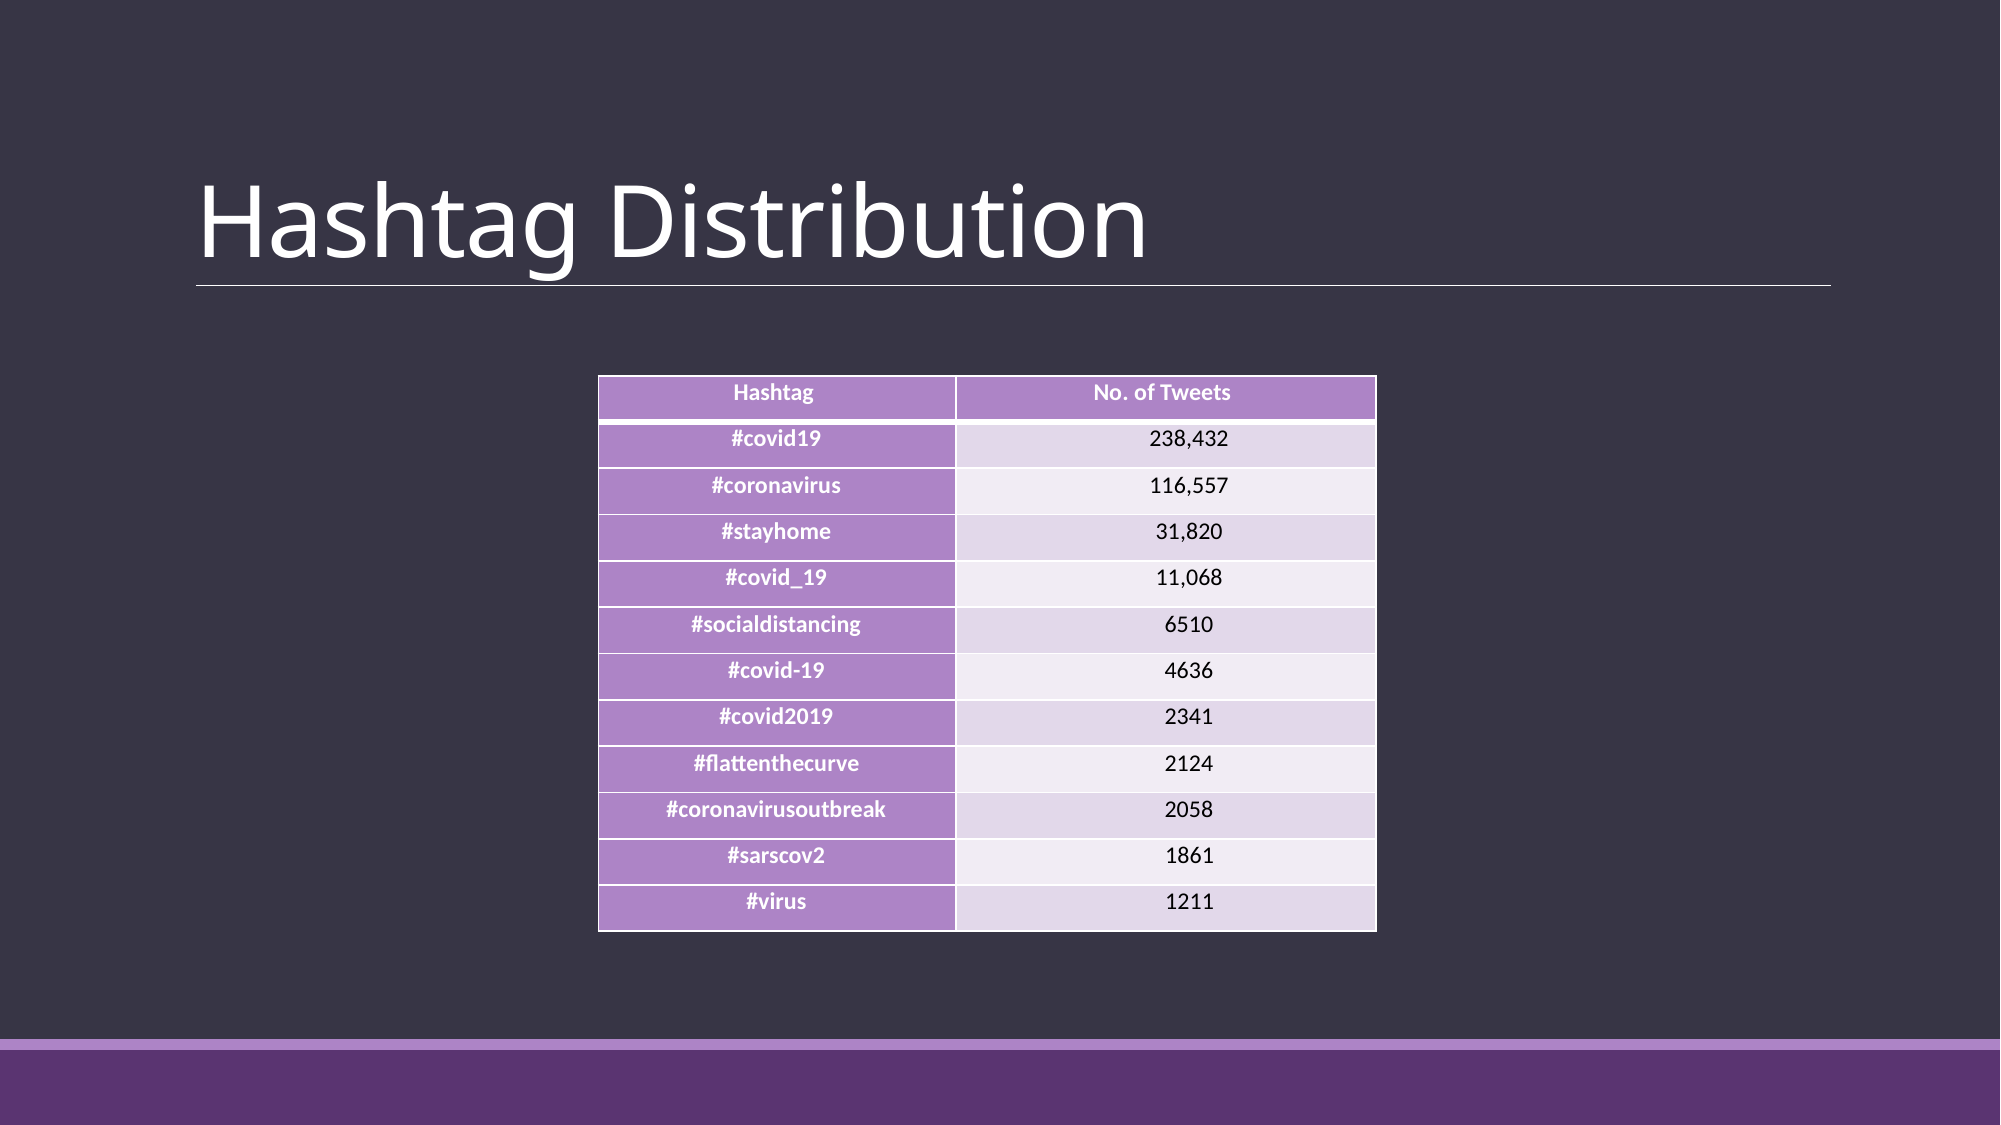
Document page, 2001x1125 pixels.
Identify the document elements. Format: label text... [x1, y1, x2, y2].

table_cell 31,820 [957, 515, 1375, 560]
table_cell 116,557 [957, 469, 1375, 514]
table_cell #covid-19 [599, 654, 955, 699]
table_cell 1861 [957, 840, 1375, 884]
table_cell 238,432 [957, 425, 1375, 467]
title Hashtag Distribution [180, 47, 1830, 285]
table_cell 2058 [957, 793, 1375, 838]
table_cell 4636 [957, 654, 1375, 699]
table_cell 2124 [957, 747, 1375, 792]
table_header No. of Tweets [957, 377, 1375, 419]
table_header Hashtag [599, 377, 955, 419]
table_cell 2341 [957, 701, 1375, 745]
table_cell #virus [599, 886, 955, 930]
table_cell #covid2019 [599, 701, 955, 745]
table_cell #sarscov2 [599, 840, 955, 884]
table_cell 11,068 [957, 562, 1375, 606]
table_cell #flattenthecurve [599, 747, 955, 792]
table_cell #covid19 [599, 425, 955, 467]
table_cell #coronavirusoutbreak [599, 793, 955, 838]
table_cell #coronavirus [599, 469, 955, 514]
table_cell #stayhome [599, 515, 955, 560]
table_cell #socialdistancing [599, 608, 955, 653]
table_cell #covid_19 [599, 562, 955, 606]
table_cell 1211 [957, 886, 1375, 930]
table_cell 6510 [957, 608, 1375, 653]
